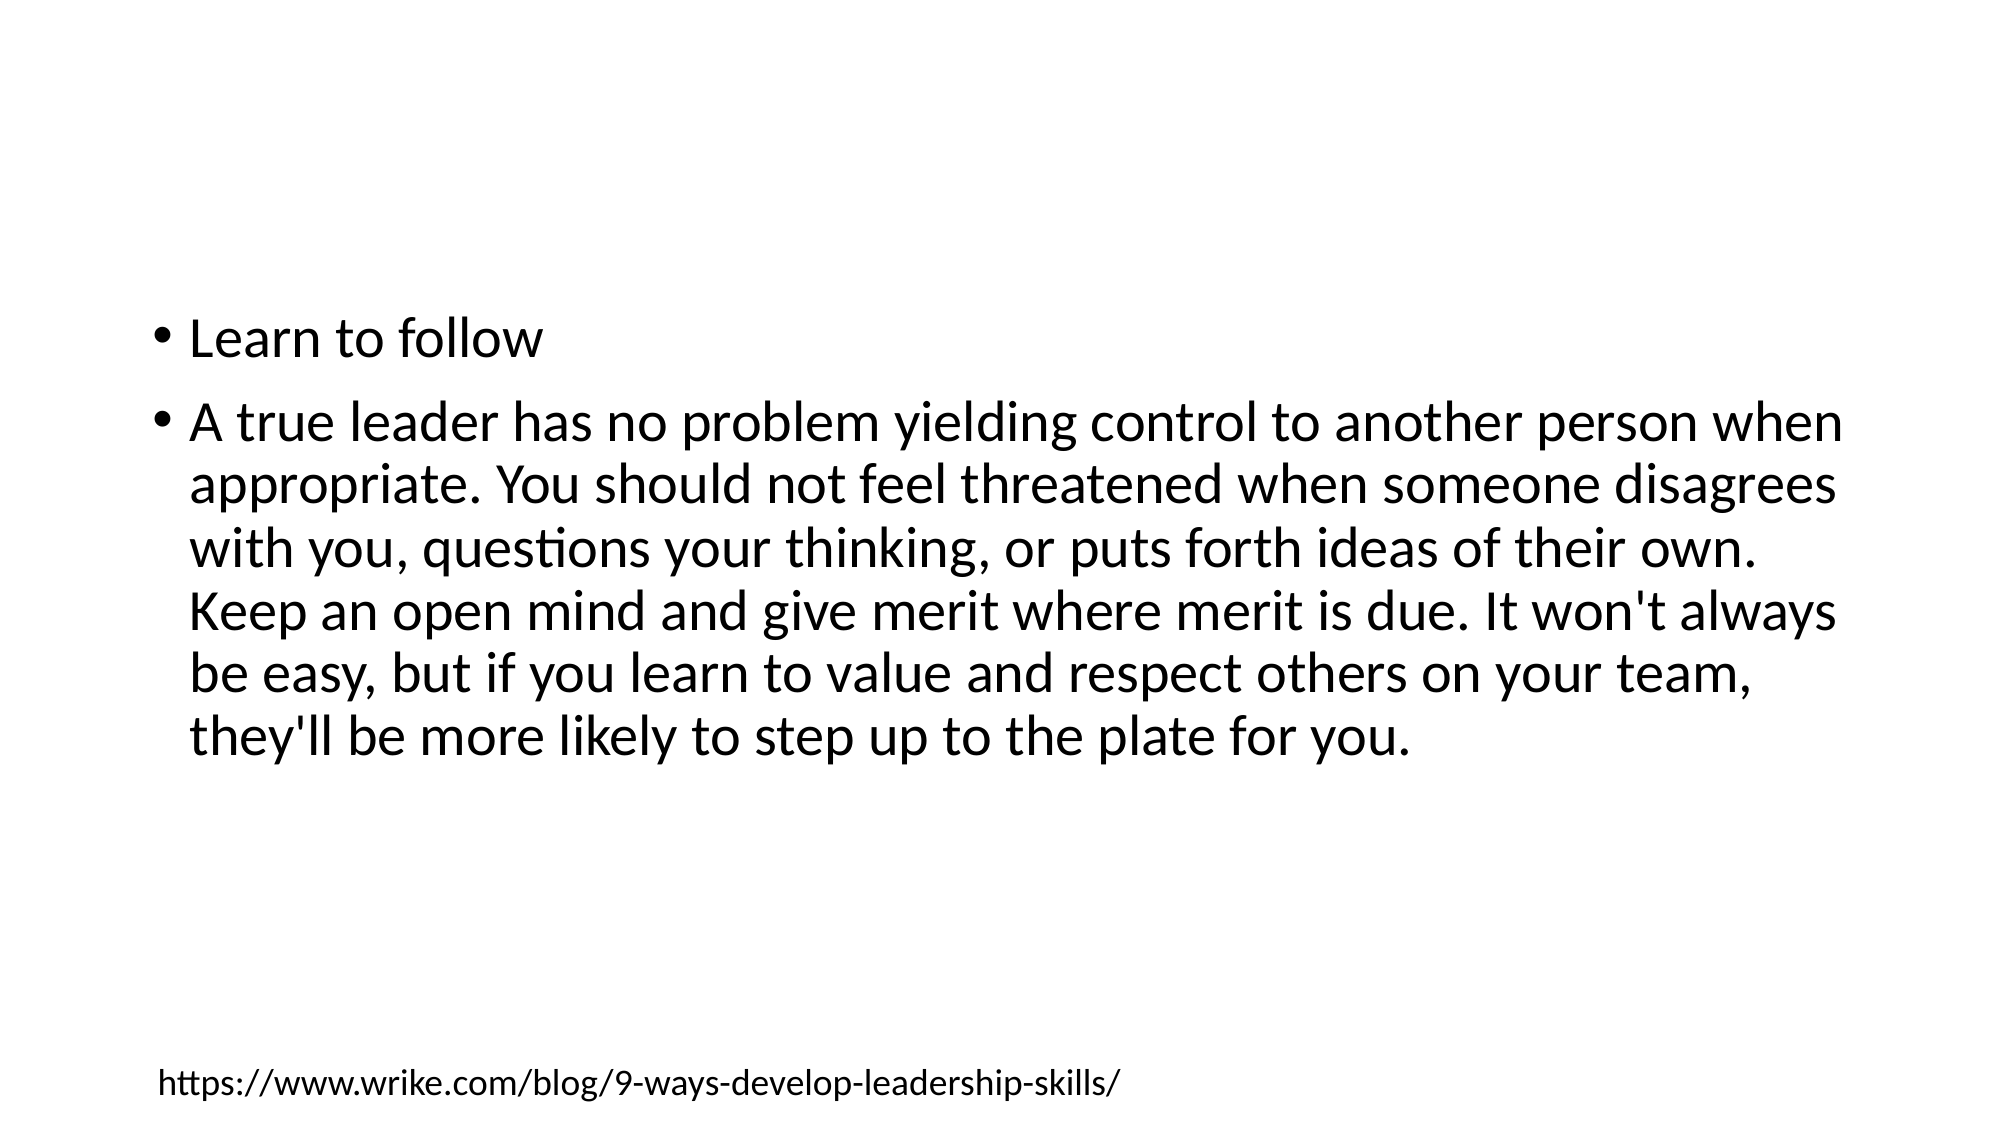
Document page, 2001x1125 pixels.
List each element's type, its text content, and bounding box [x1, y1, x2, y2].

list Learn to follow A true leader has no problem yielding control to another person when appropriate. You should not feel threatened when someone disagrees with you, questions your thinking, or puts forth ideas of their own. Keep an open mind and give merit where merit is due. It won't always be easy, but if you learn to value and respect others on your team, they'll be more likely to step up to the plate for you. [137, 299, 1863, 1014]
text_box https://www.wrike.com/blog/9-ways-develop-leadership-skills/ [142, 1050, 1137, 1111]
